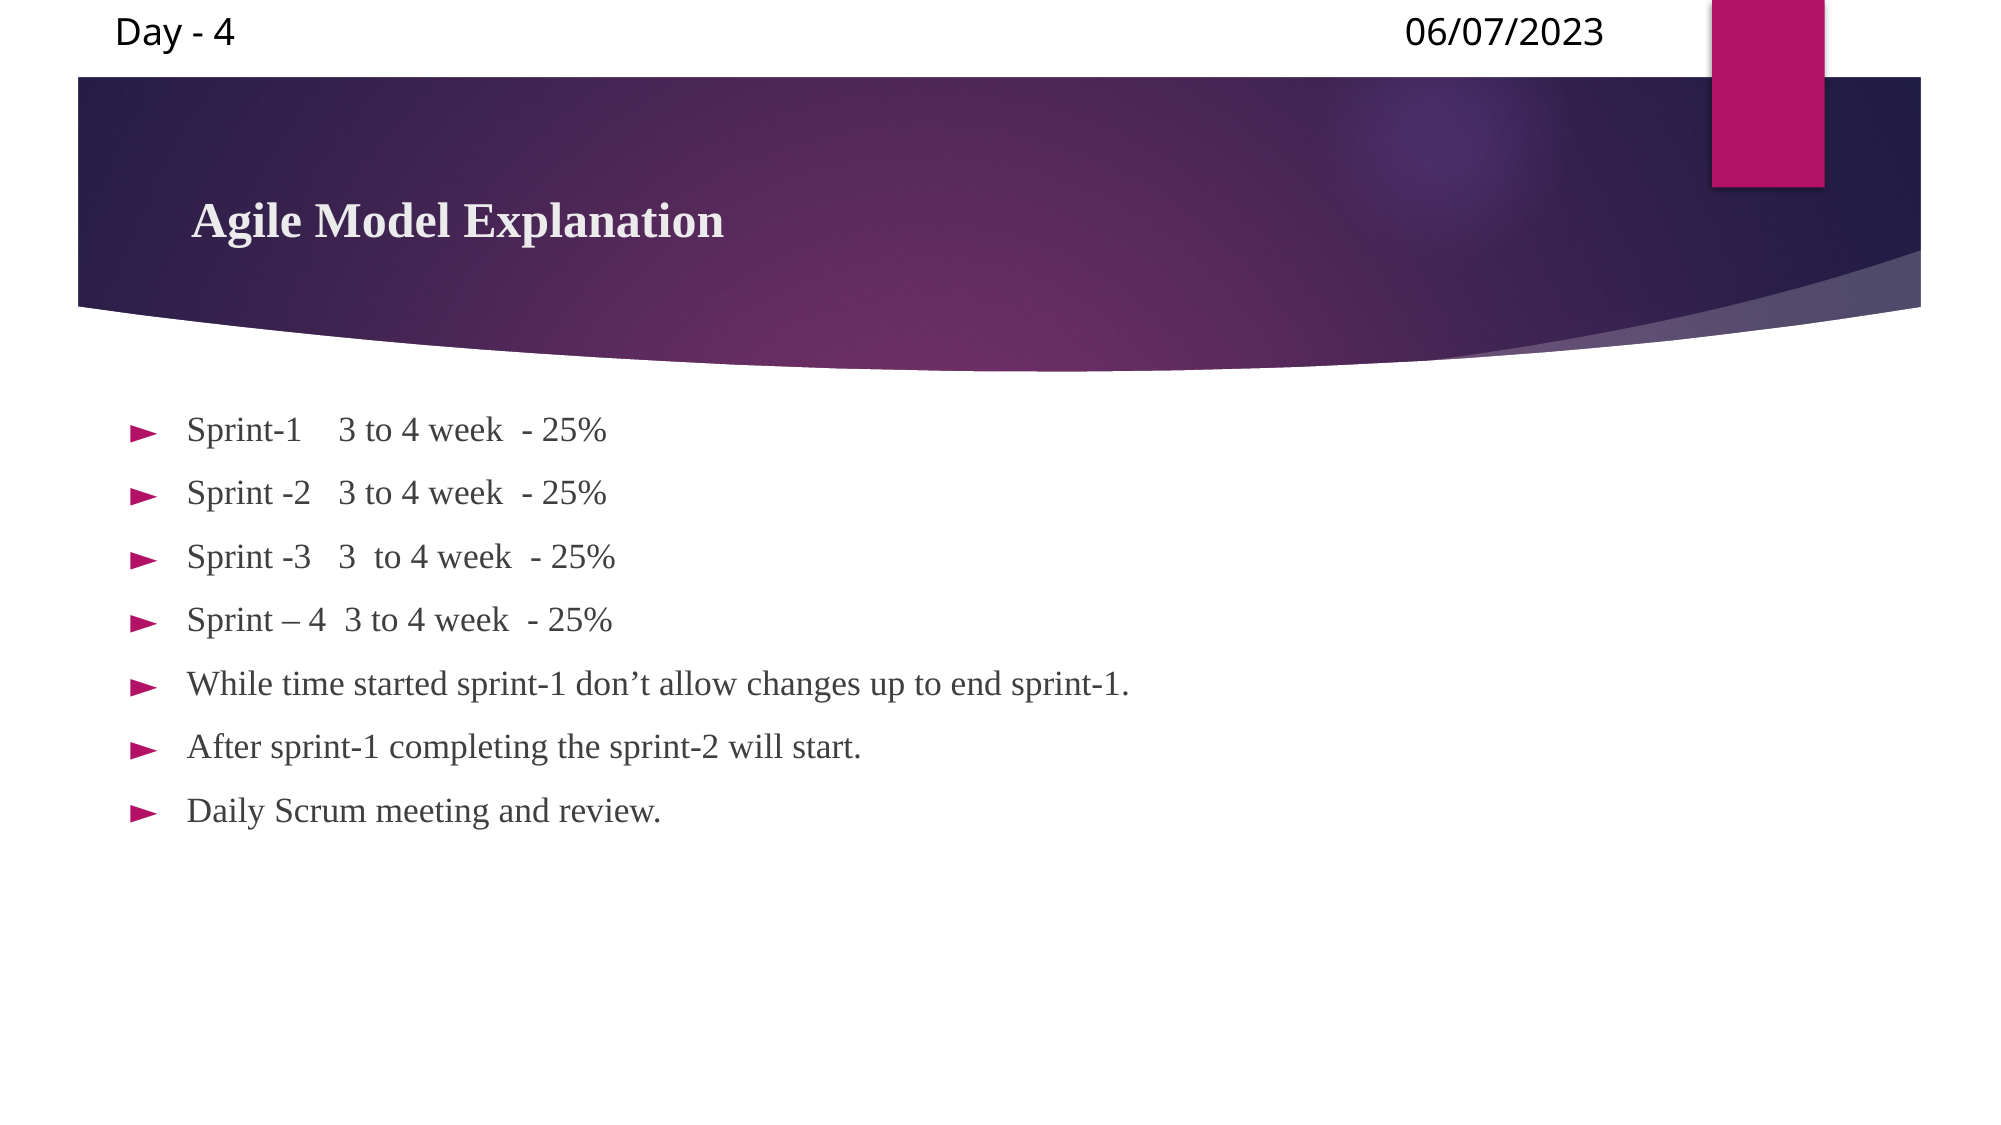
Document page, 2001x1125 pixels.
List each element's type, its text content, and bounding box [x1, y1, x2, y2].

picture [79, 78, 1920, 371]
text_box 06/07/2023 [1389, 0, 1672, 60]
text_box Day - 4 [99, 0, 311, 60]
list Sprint-1 3 to 4 week - 25% Sprint -2 3 to 4 week - 25% Sprint -3 3 to 4 week - 25% Sprint – 4 3 to 4 week - 25% While time started sprint-1 don’t allow changes up to end sprint-1. After sprint-1 completing the sprint-2 will start. Daily Scrum meeting and review. [115, 398, 1638, 988]
title Agile Model Explanation [176, 159, 1627, 276]
text_box Thank you [1521, 315, 1734, 354]
